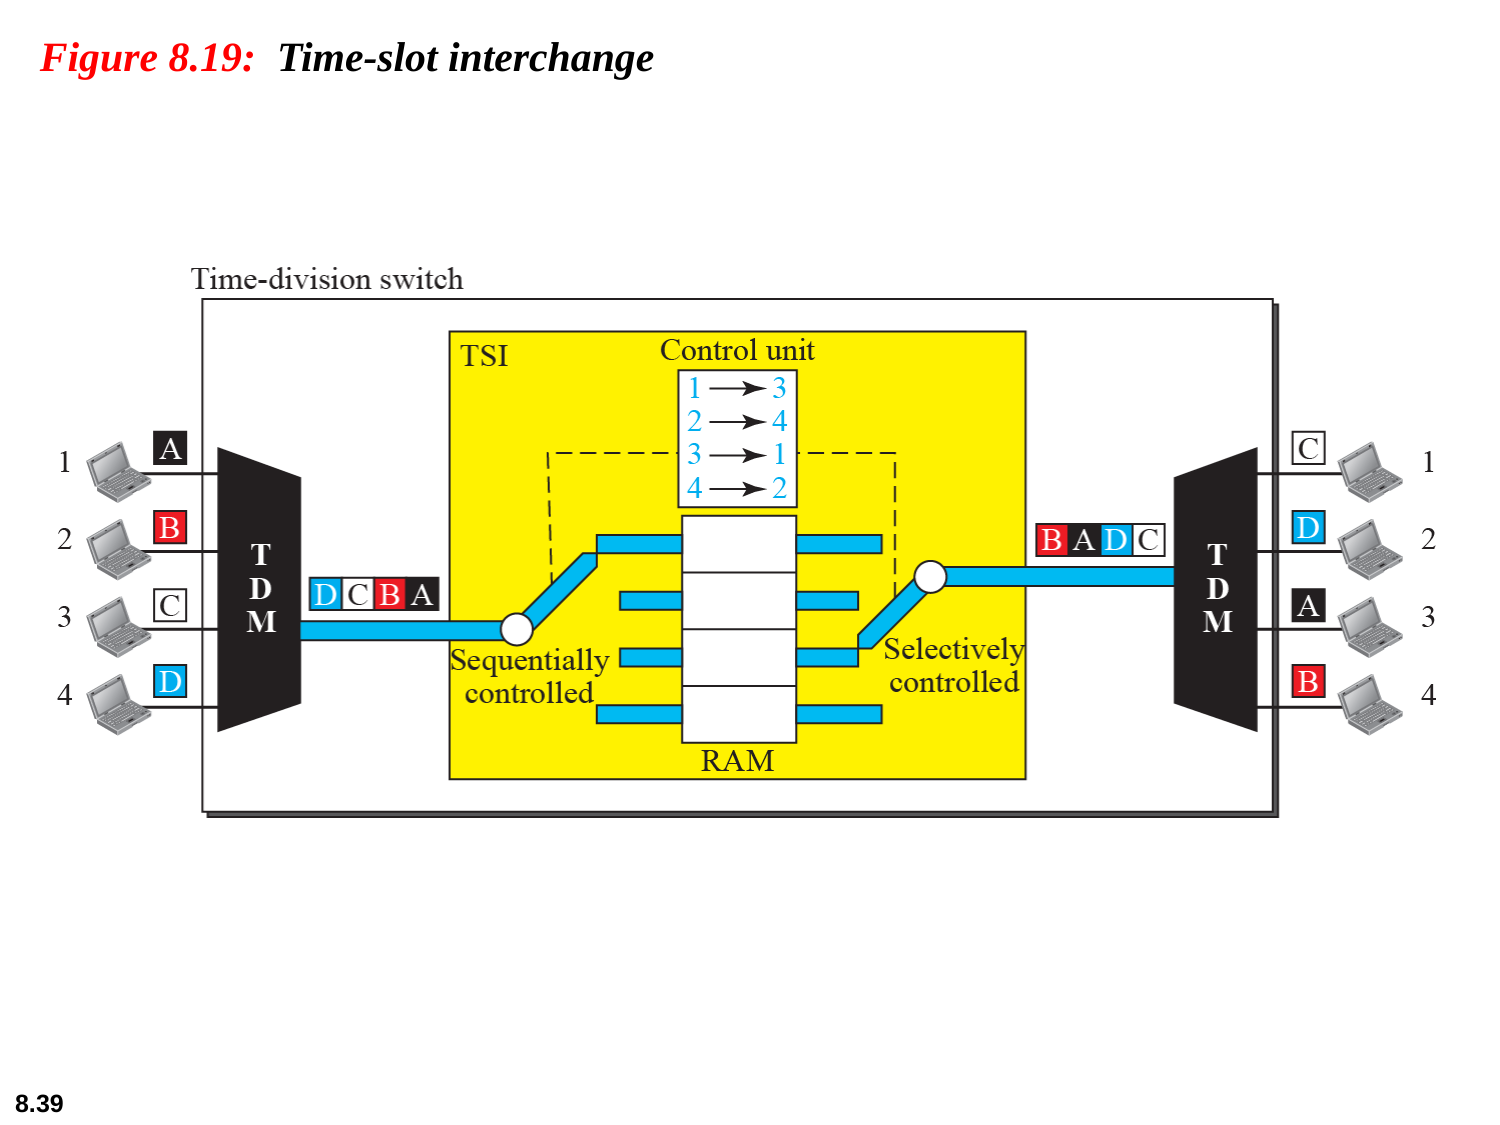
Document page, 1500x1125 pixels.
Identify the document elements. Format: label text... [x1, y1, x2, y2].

text_box 8.39 [0, 1049, 313, 1125]
text_box Figure 8.19: Time-slot interchange [24, 22, 1363, 87]
picture [56, 262, 1438, 820]
